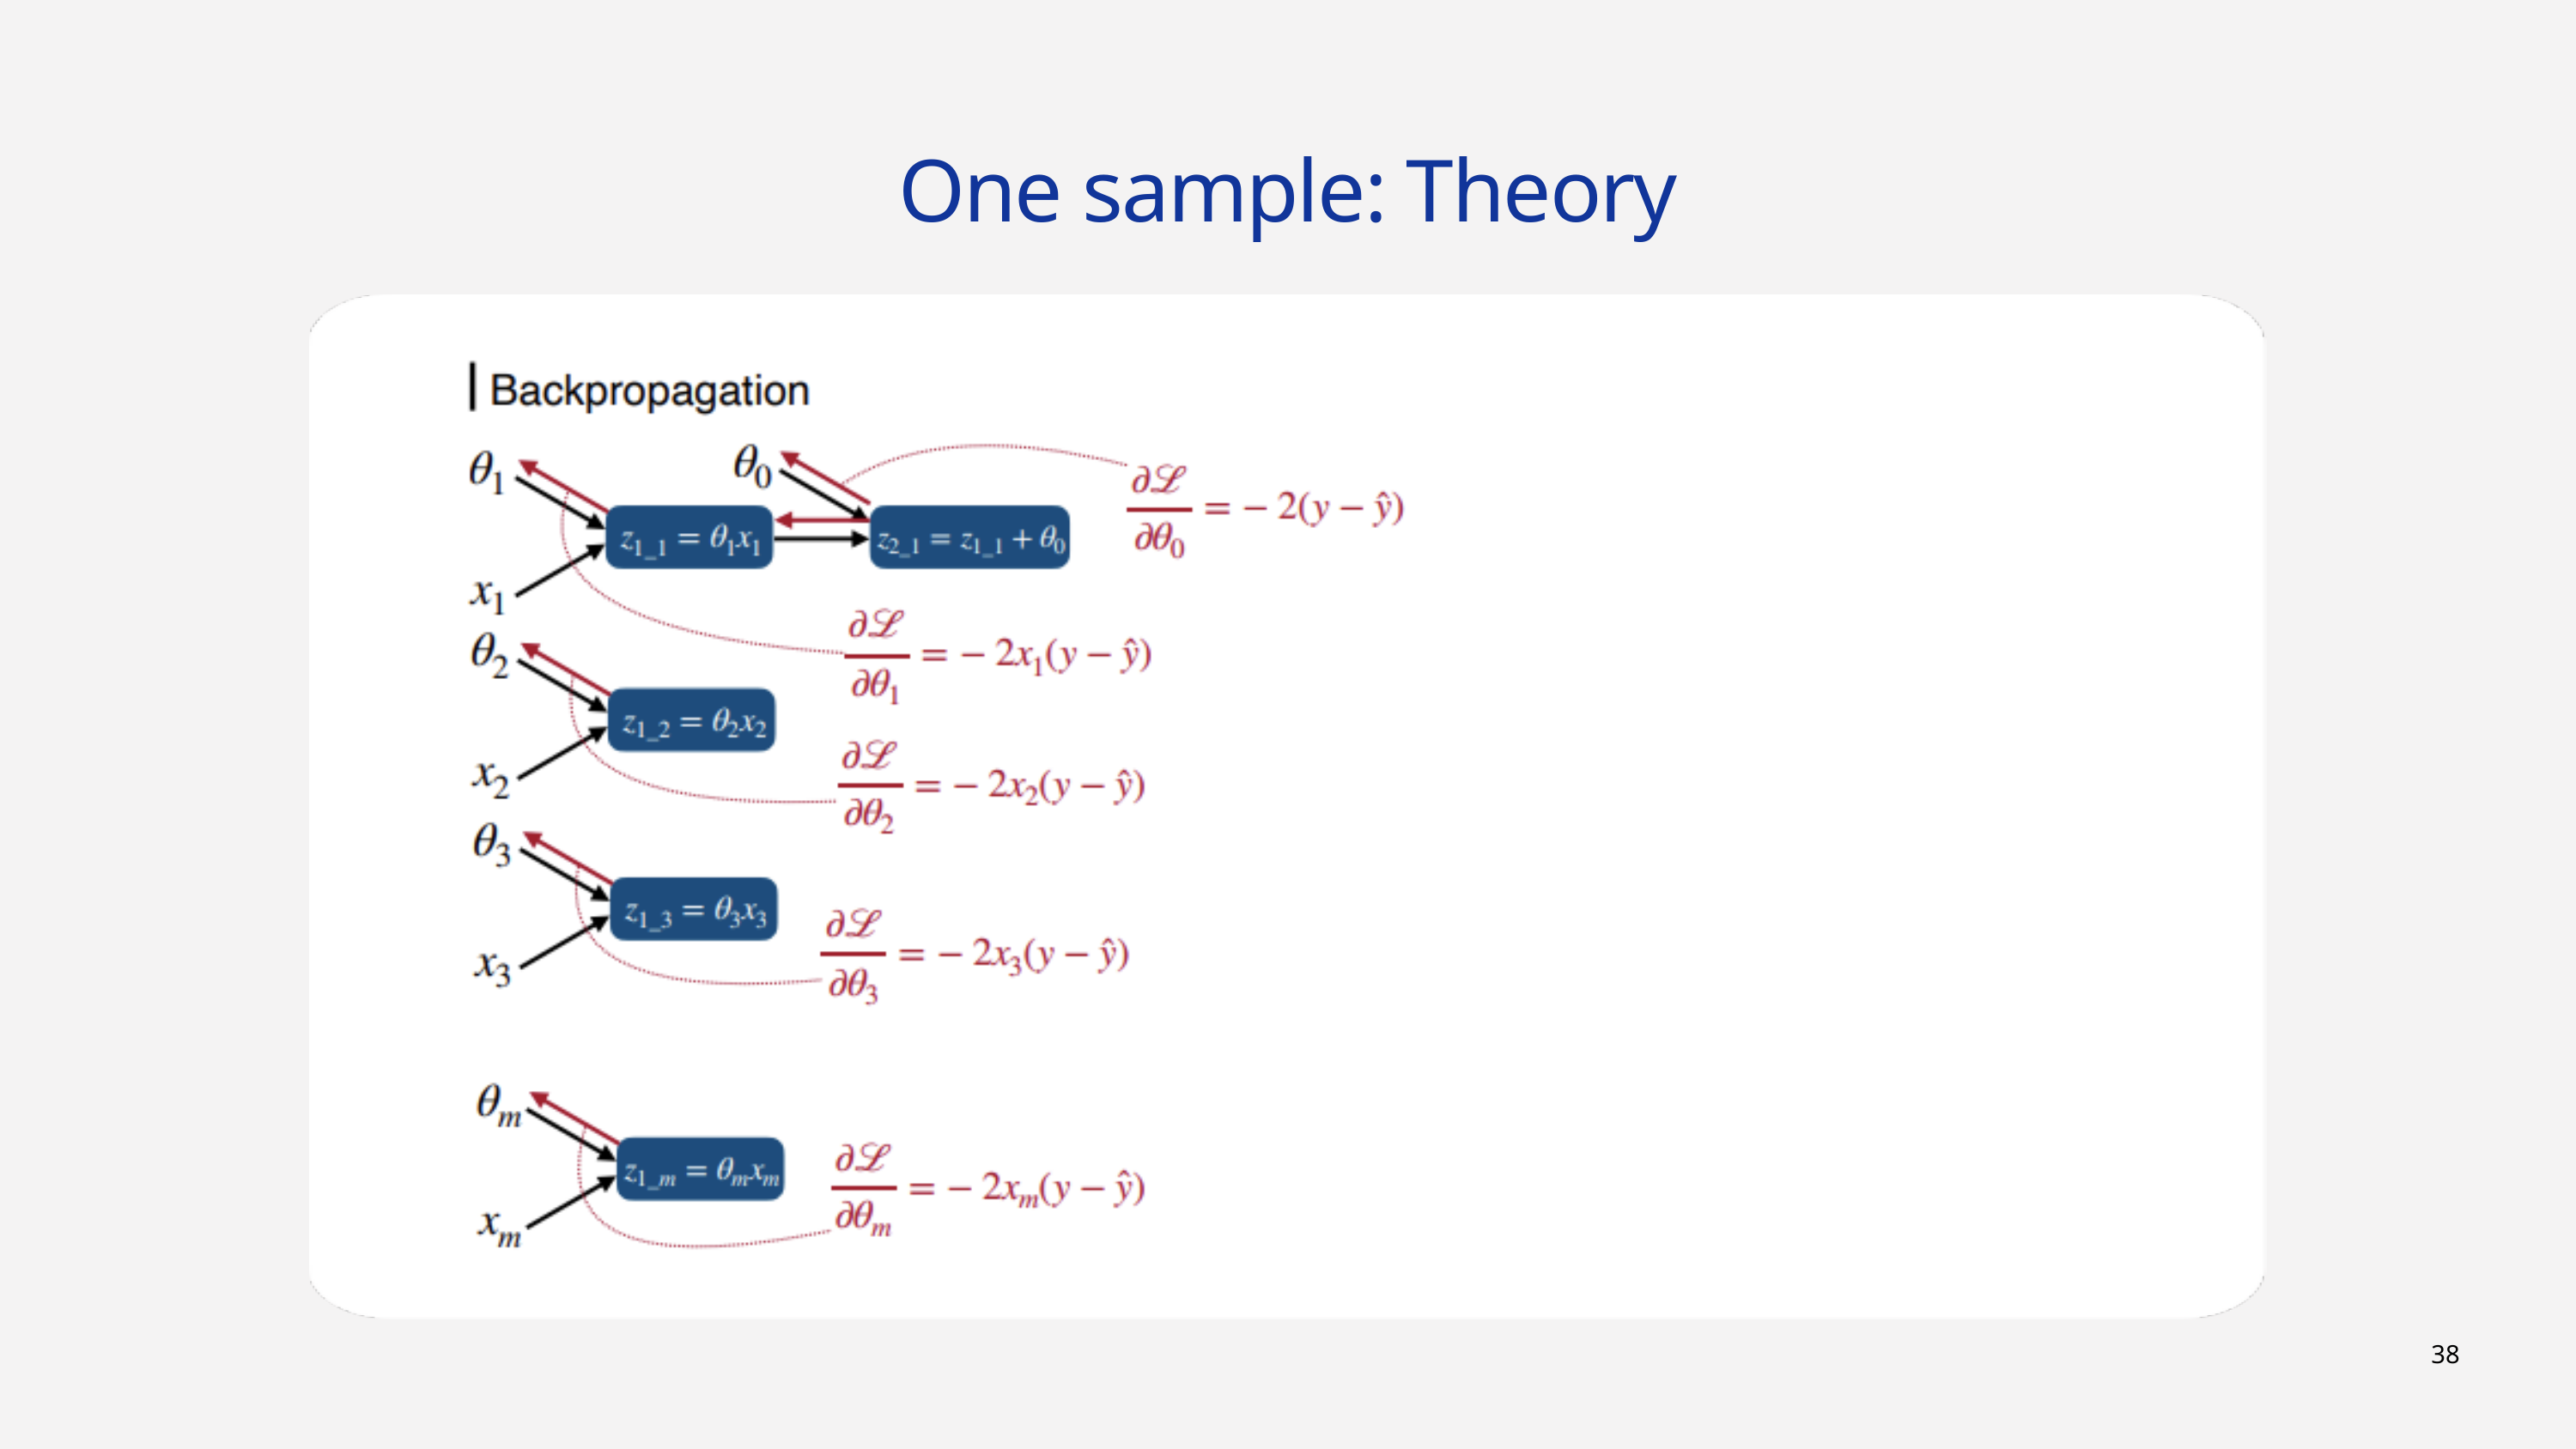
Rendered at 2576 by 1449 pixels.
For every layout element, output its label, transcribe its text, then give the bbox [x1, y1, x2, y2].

text_box 38 [2385, 1331, 2473, 1375]
text_box One sample: Theory [309, 130, 2267, 246]
picture [401, 349, 1419, 1272]
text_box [309, 294, 2267, 1319]
